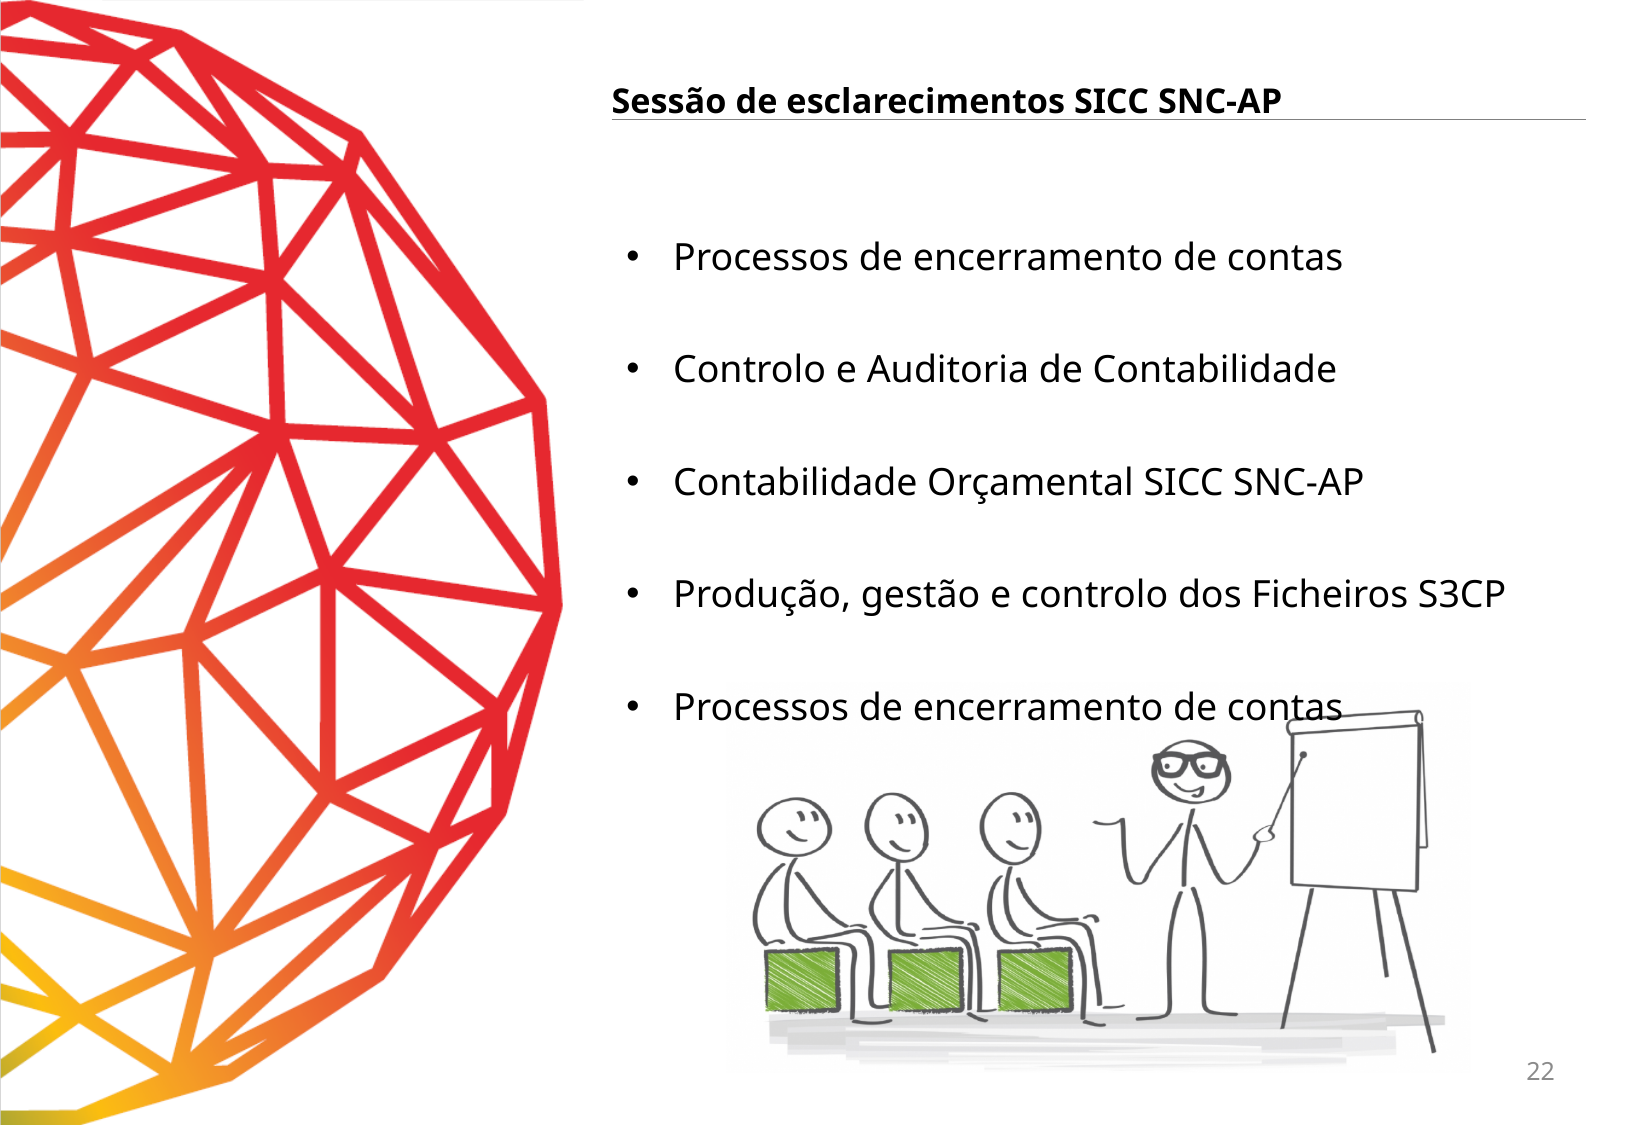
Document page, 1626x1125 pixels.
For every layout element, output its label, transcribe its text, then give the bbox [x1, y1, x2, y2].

picture [0, 0, 584, 1125]
picture [726, 682, 1471, 1073]
text_box Processos de encerramento de contas Controlo e Auditoria de Contabilidade Contabilidade Orçamental SICC SNC-AP Produção, gestão e controlo dos Ficheiros S3CP Processos de encerramento de contas [611, 157, 1586, 735]
list Sessão de esclarecimentos SICC SNC-AP [611, 38, 1586, 121]
slide_number 22 [1204, 1042, 1570, 1103]
